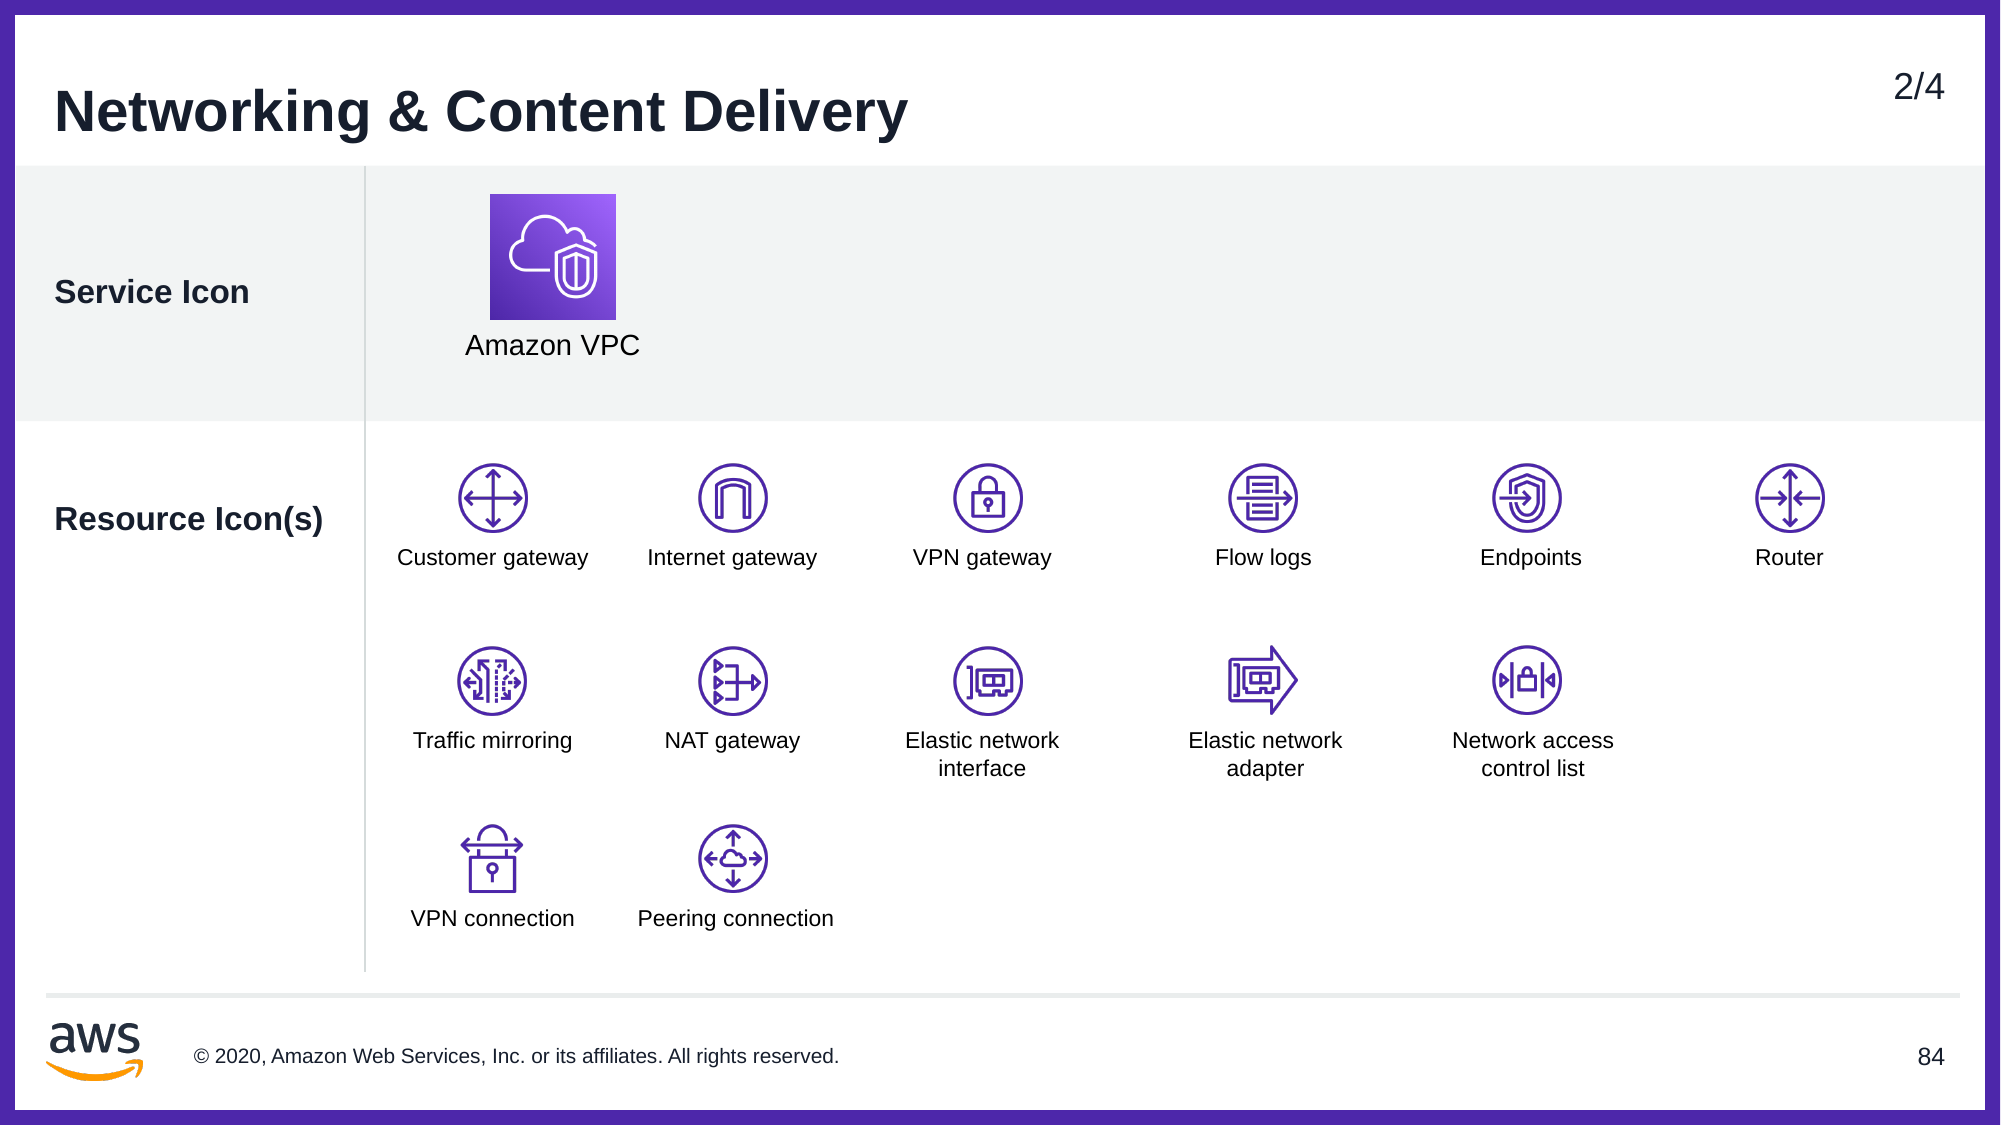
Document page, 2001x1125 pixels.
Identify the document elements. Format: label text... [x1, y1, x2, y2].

picture [1488, 642, 1565, 718]
picture [454, 821, 530, 897]
text_box Traffic mirroring [368, 718, 617, 761]
picture [694, 821, 771, 897]
text_box Elastic network interface [847, 718, 1118, 789]
picture [1225, 642, 1301, 718]
text_box Amazon VPC [369, 319, 737, 369]
picture [1752, 460, 1828, 536]
picture [454, 643, 530, 719]
picture [695, 643, 771, 719]
text_box Customer gateway [368, 535, 617, 578]
text_box NAT gateway [617, 718, 847, 761]
picture [1225, 460, 1301, 536]
footer © 2020, Amazon Web Services, Inc. or its affiliates. All rights reserved. [178, 1025, 911, 1086]
text_box Flow logs [1128, 535, 1396, 578]
text_box VPN connection [368, 896, 611, 939]
picture [950, 460, 1026, 536]
text_box VPN gateway [847, 535, 1118, 578]
text_box Router [1654, 535, 1925, 578]
list 2/4 [1693, 59, 1961, 166]
picture [1488, 460, 1565, 536]
text_box Network access control list [1398, 718, 1669, 789]
text_box Elastic network adapter [1130, 718, 1398, 789]
picture [455, 460, 531, 536]
picture [46, 1023, 143, 1081]
text_box Peering connection [611, 896, 860, 939]
text_box Internet gateway [617, 535, 847, 578]
slide_number 84 [1493, 1025, 1961, 1086]
picture [950, 643, 1026, 719]
title Networking & Content Delivery [39, 59, 1457, 166]
picture [694, 460, 771, 536]
picture [490, 194, 616, 320]
text_box Endpoints [1396, 535, 1654, 578]
